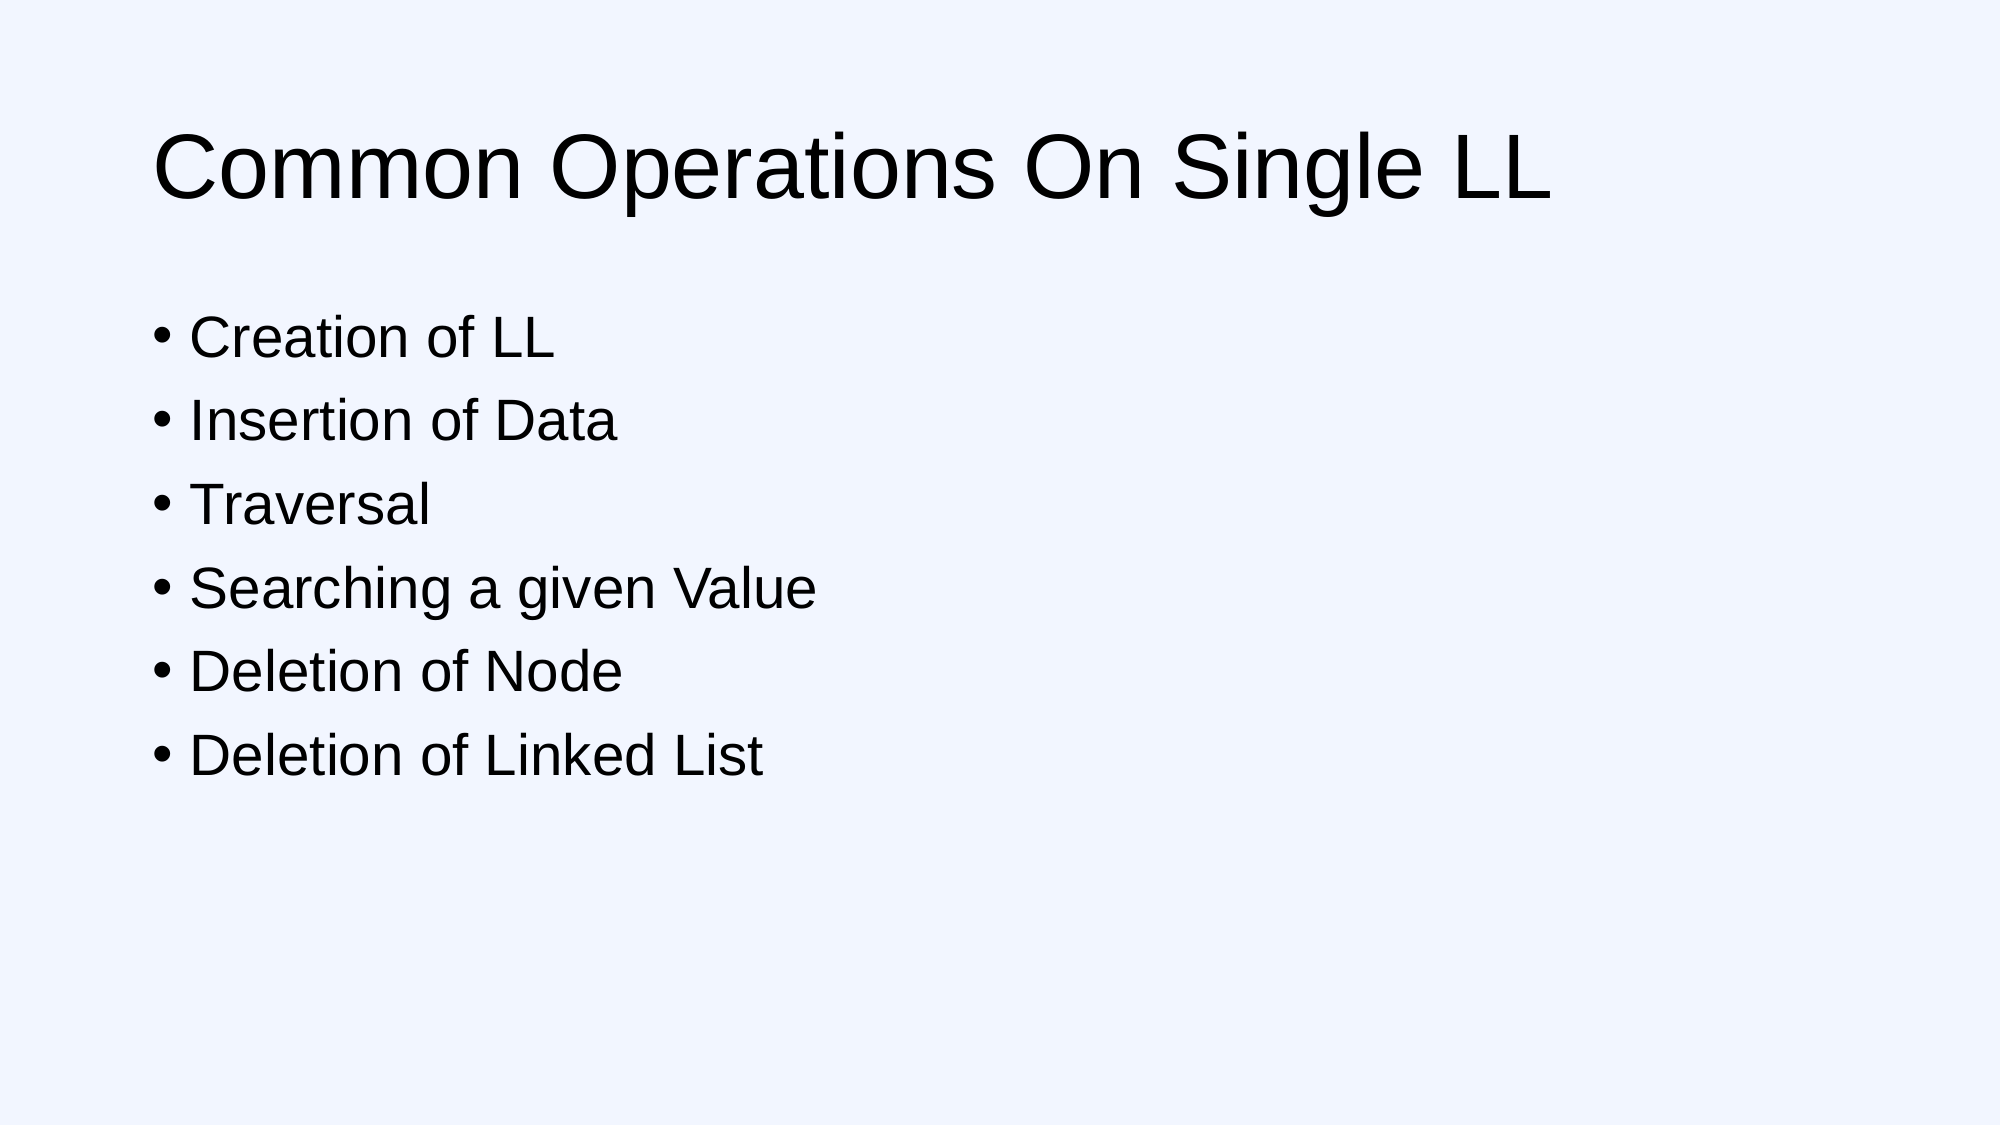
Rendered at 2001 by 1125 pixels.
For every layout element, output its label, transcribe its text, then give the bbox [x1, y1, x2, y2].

list Creation of LL Insertion of Data Traversal Searching a given Value Deletion of Node Deletion of Linked List [137, 299, 1863, 1014]
title Common Operations On Single LL [137, 59, 1863, 278]
